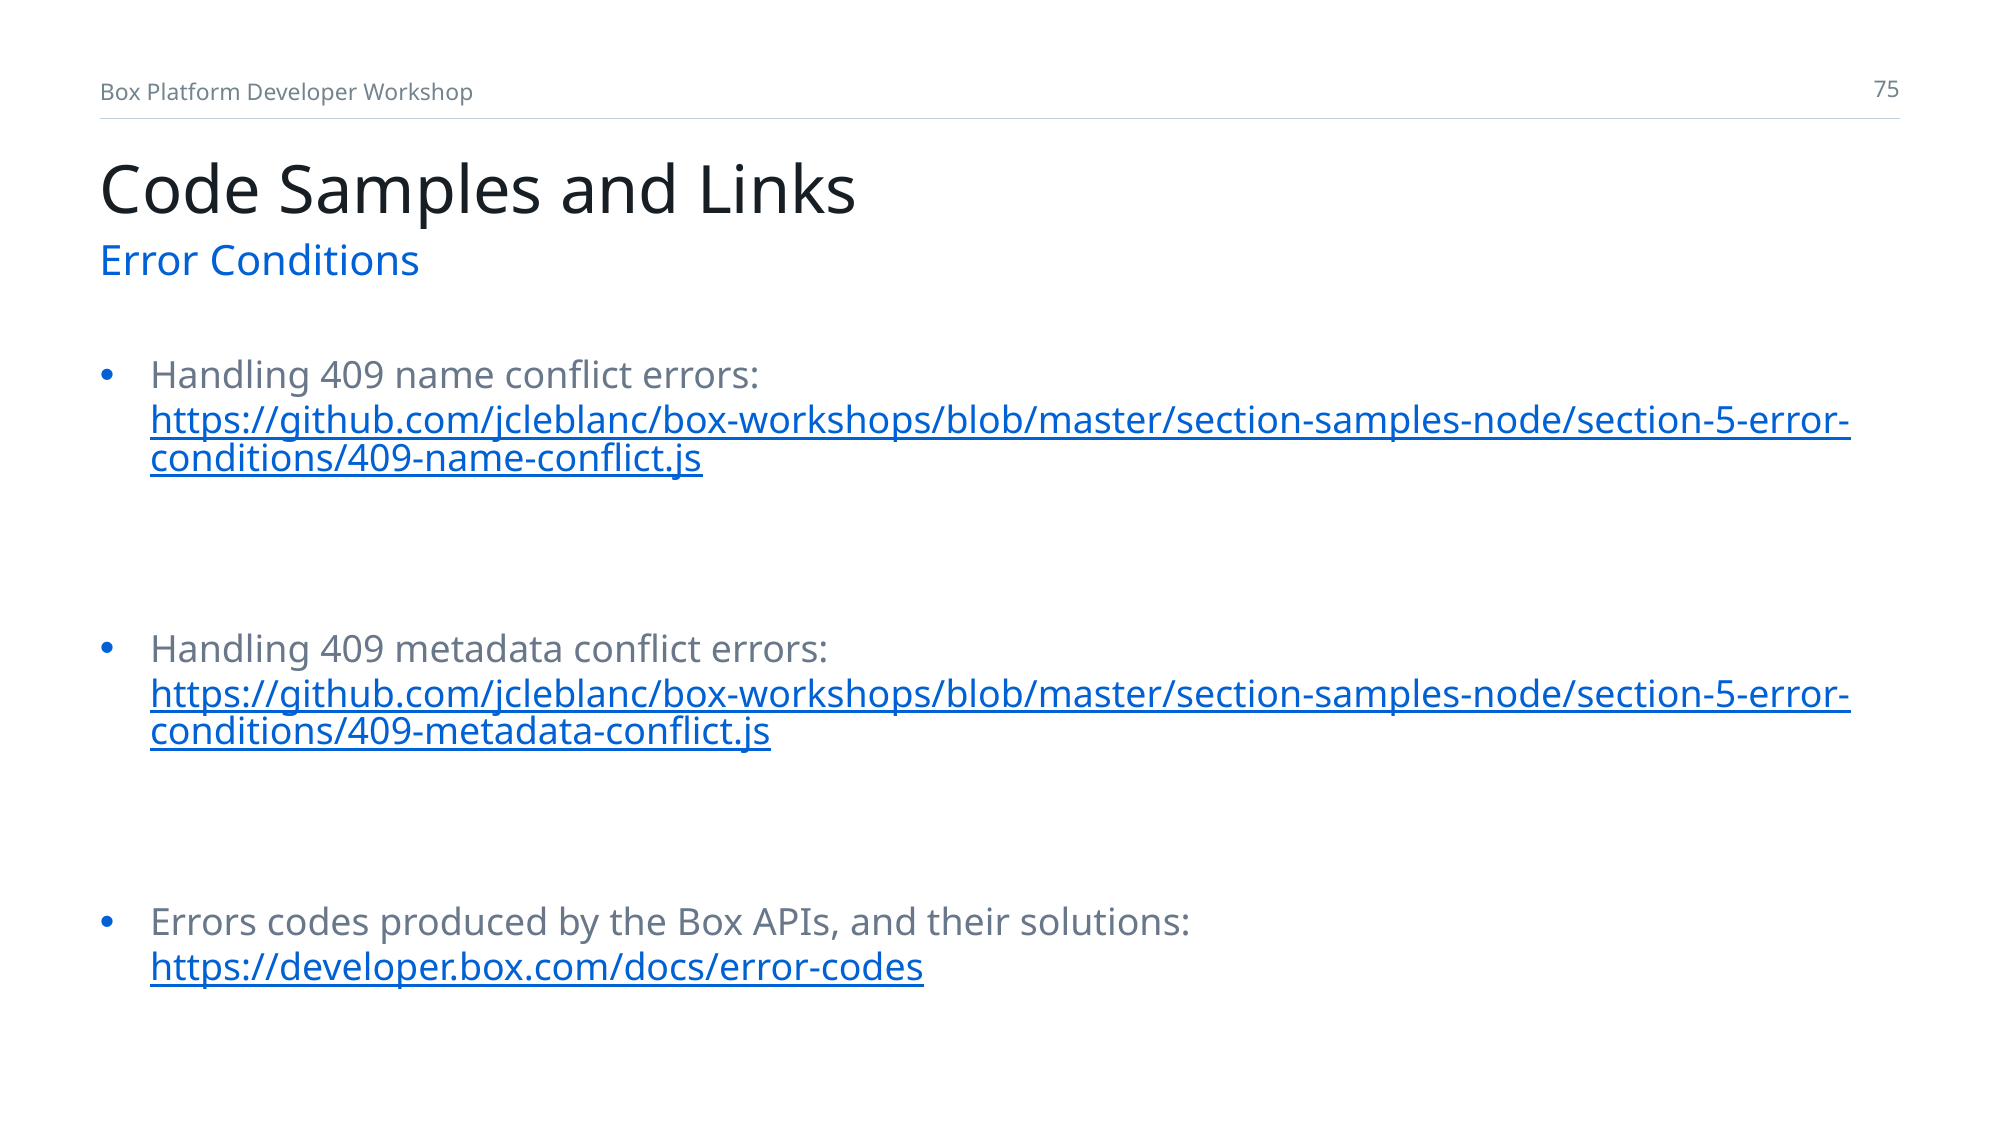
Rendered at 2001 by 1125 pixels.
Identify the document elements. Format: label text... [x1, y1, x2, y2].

list Handling 409 name conflict errors: https://github.com/jcleblanc/box-workshops/blob/master/section-samples-node/section-5-error-conditions/409-name-conflict.js Handling 409 metadata conflict errors: https://github.com/jcleblanc/box-workshops/blob/master/section-samples-node/section-5-error-conditions/409-metadata-conflict.js Errors codes produced by the Box APIs, and their solutions: https://developer.box.com/docs/error-codes [99, 343, 1902, 975]
title Code Samples and Links [99, 147, 1900, 233]
list Error Conditions [99, 233, 1900, 317]
